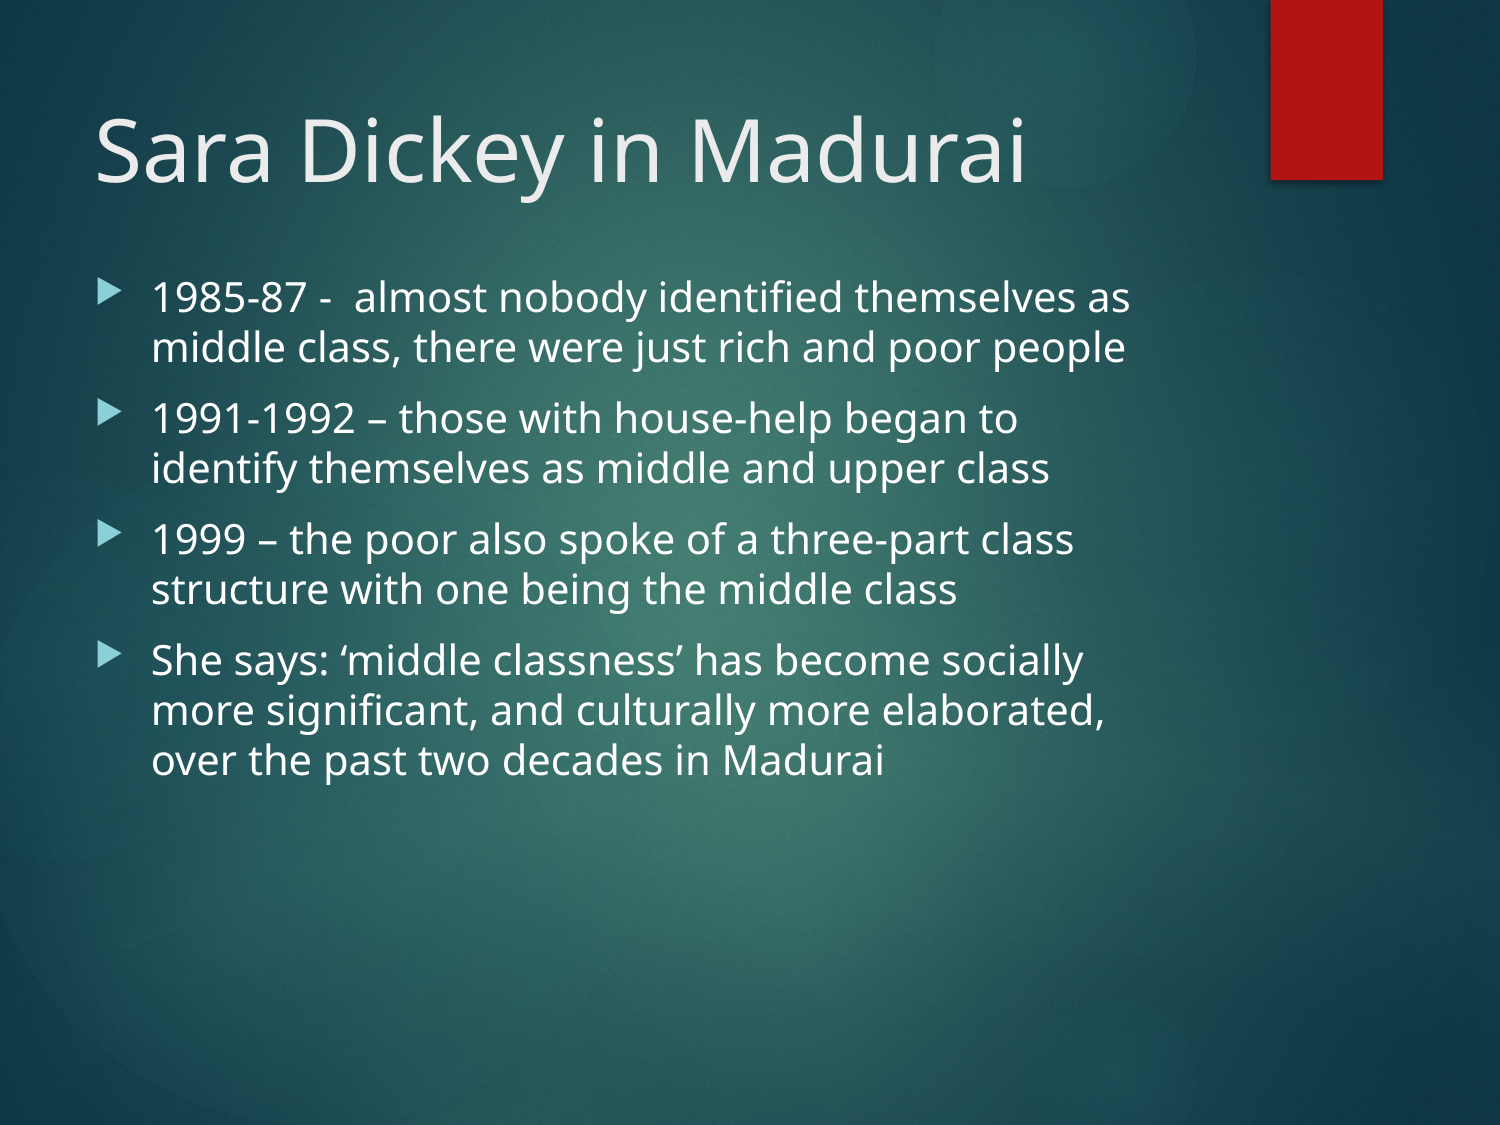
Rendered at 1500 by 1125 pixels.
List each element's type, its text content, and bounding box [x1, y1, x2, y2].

title Sara Dickey in Madurai [79, 87, 1161, 209]
list 1985-87 - almost nobody identified themselves as middle class, there were just rich and poor people 1991-1992 – those with house-help began to identify themselves as middle and upper class 1999 – the poor also spoke of a three-part class structure with one being the middle class She says: ‘middle classness’ has become socially more signiﬁcant, and culturally more elaborated, over the past two decades in Madurai [79, 263, 1181, 809]
